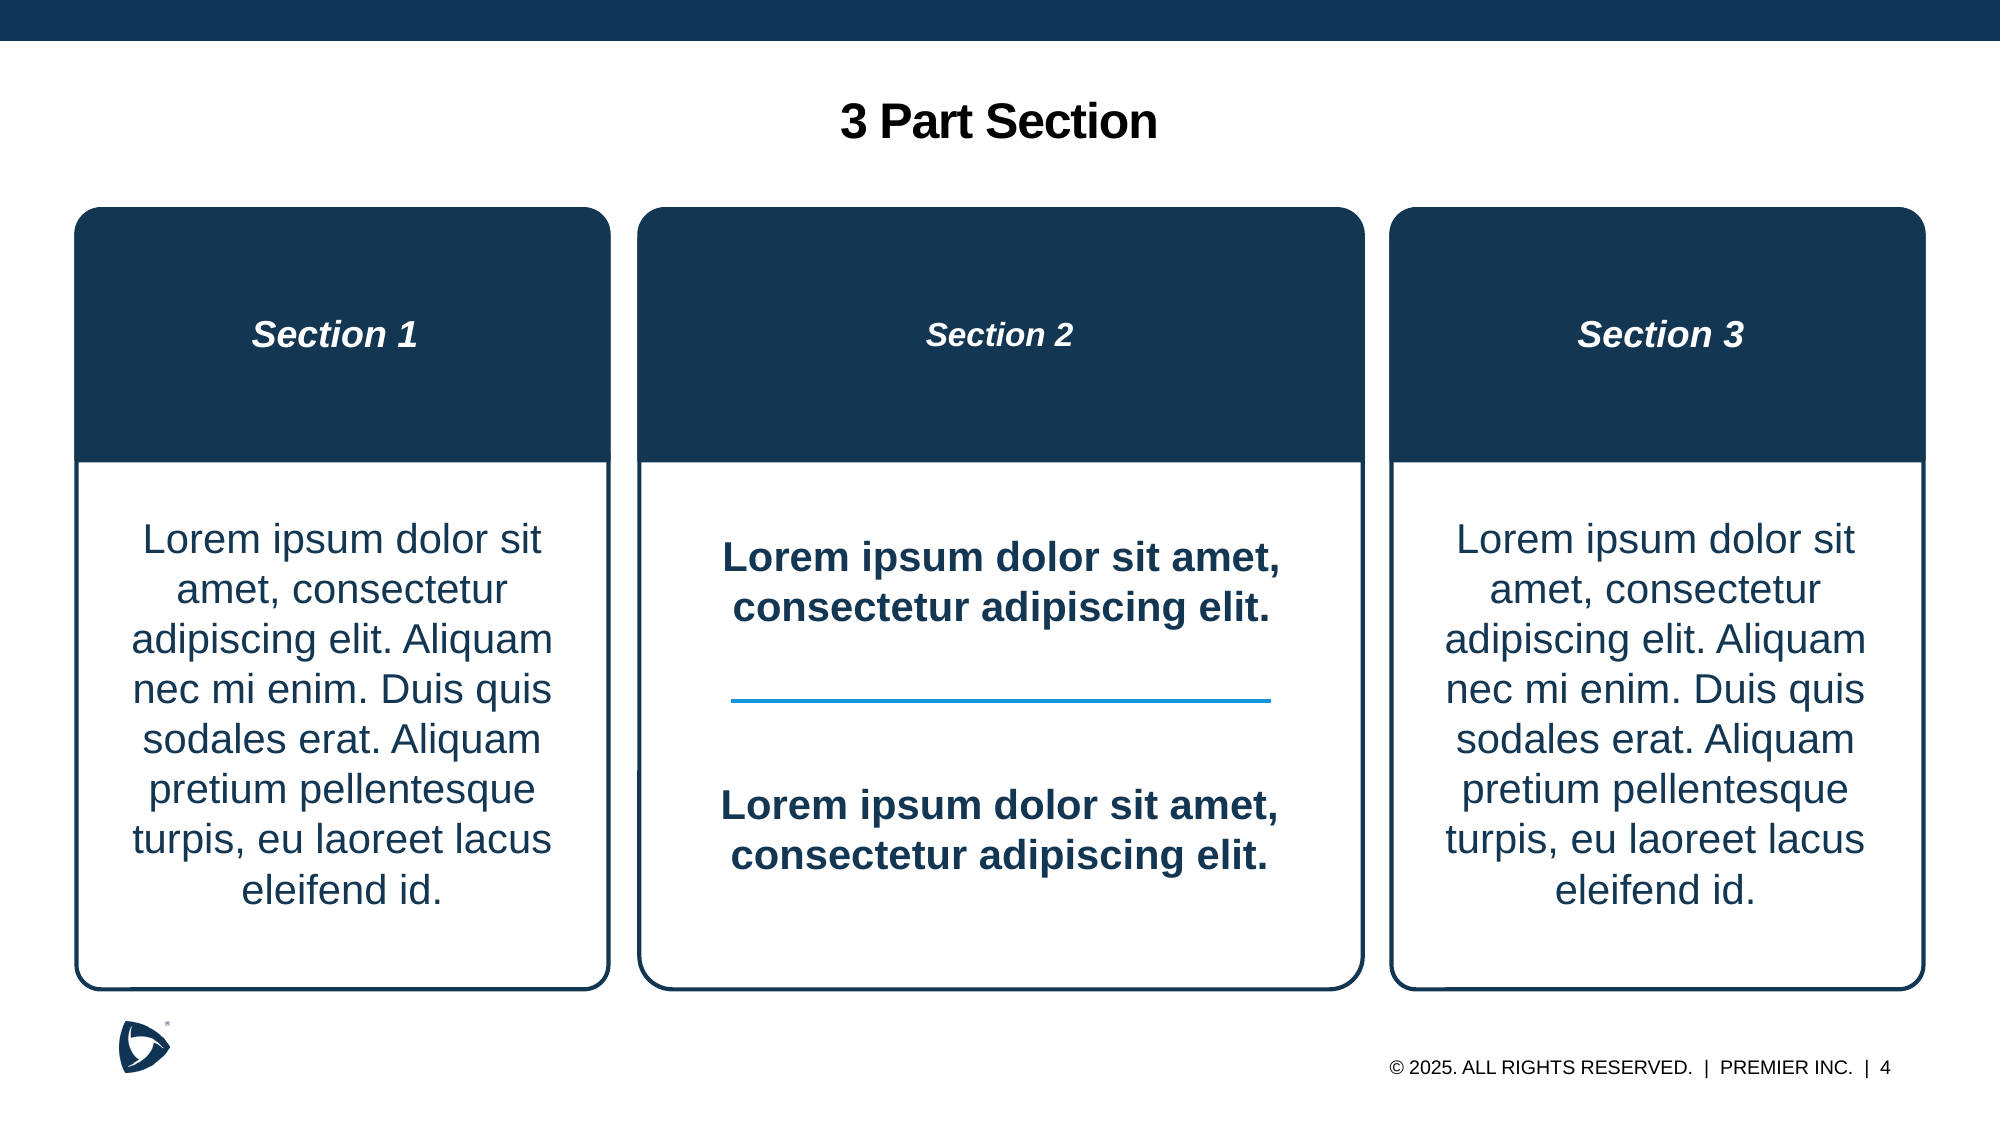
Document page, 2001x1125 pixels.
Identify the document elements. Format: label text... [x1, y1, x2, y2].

text_box Lorem ipsum dolor sit amet, consectetur adipiscing elit. [673, 522, 1331, 638]
text_box [637, 231, 1365, 992]
text_box [639, 209, 1363, 461]
text_box [1389, 207, 1926, 992]
title 3 Part Section [75, 65, 1924, 183]
picture [0, 0, 2000, 1125]
text_box Lorem ipsum dolor sit amet, consectetur adipiscing elit. Aliquam nec mi enim. Duis quis sodales erat. Aliquam pretium pellentesque turpis, eu laoreet lacus eleifend id. [112, 504, 573, 920]
text_box Lorem ipsum dolor sit amet, consectetur adipiscing elit. [658, 770, 1342, 886]
text_box [76, 209, 609, 461]
text_box Section 3 [1439, 303, 1883, 363]
text_box [74, 207, 611, 992]
text_box Lorem ipsum dolor sit amet, consectetur adipiscing elit. Aliquam nec mi enim. Duis quis sodales erat. Aliquam pretium pellentesque turpis, eu laoreet lacus eleifend id. [1425, 504, 1886, 920]
text_box Section 2 [658, 305, 1342, 361]
text_box [1391, 209, 1924, 461]
text_box Section 1 [118, 303, 562, 363]
